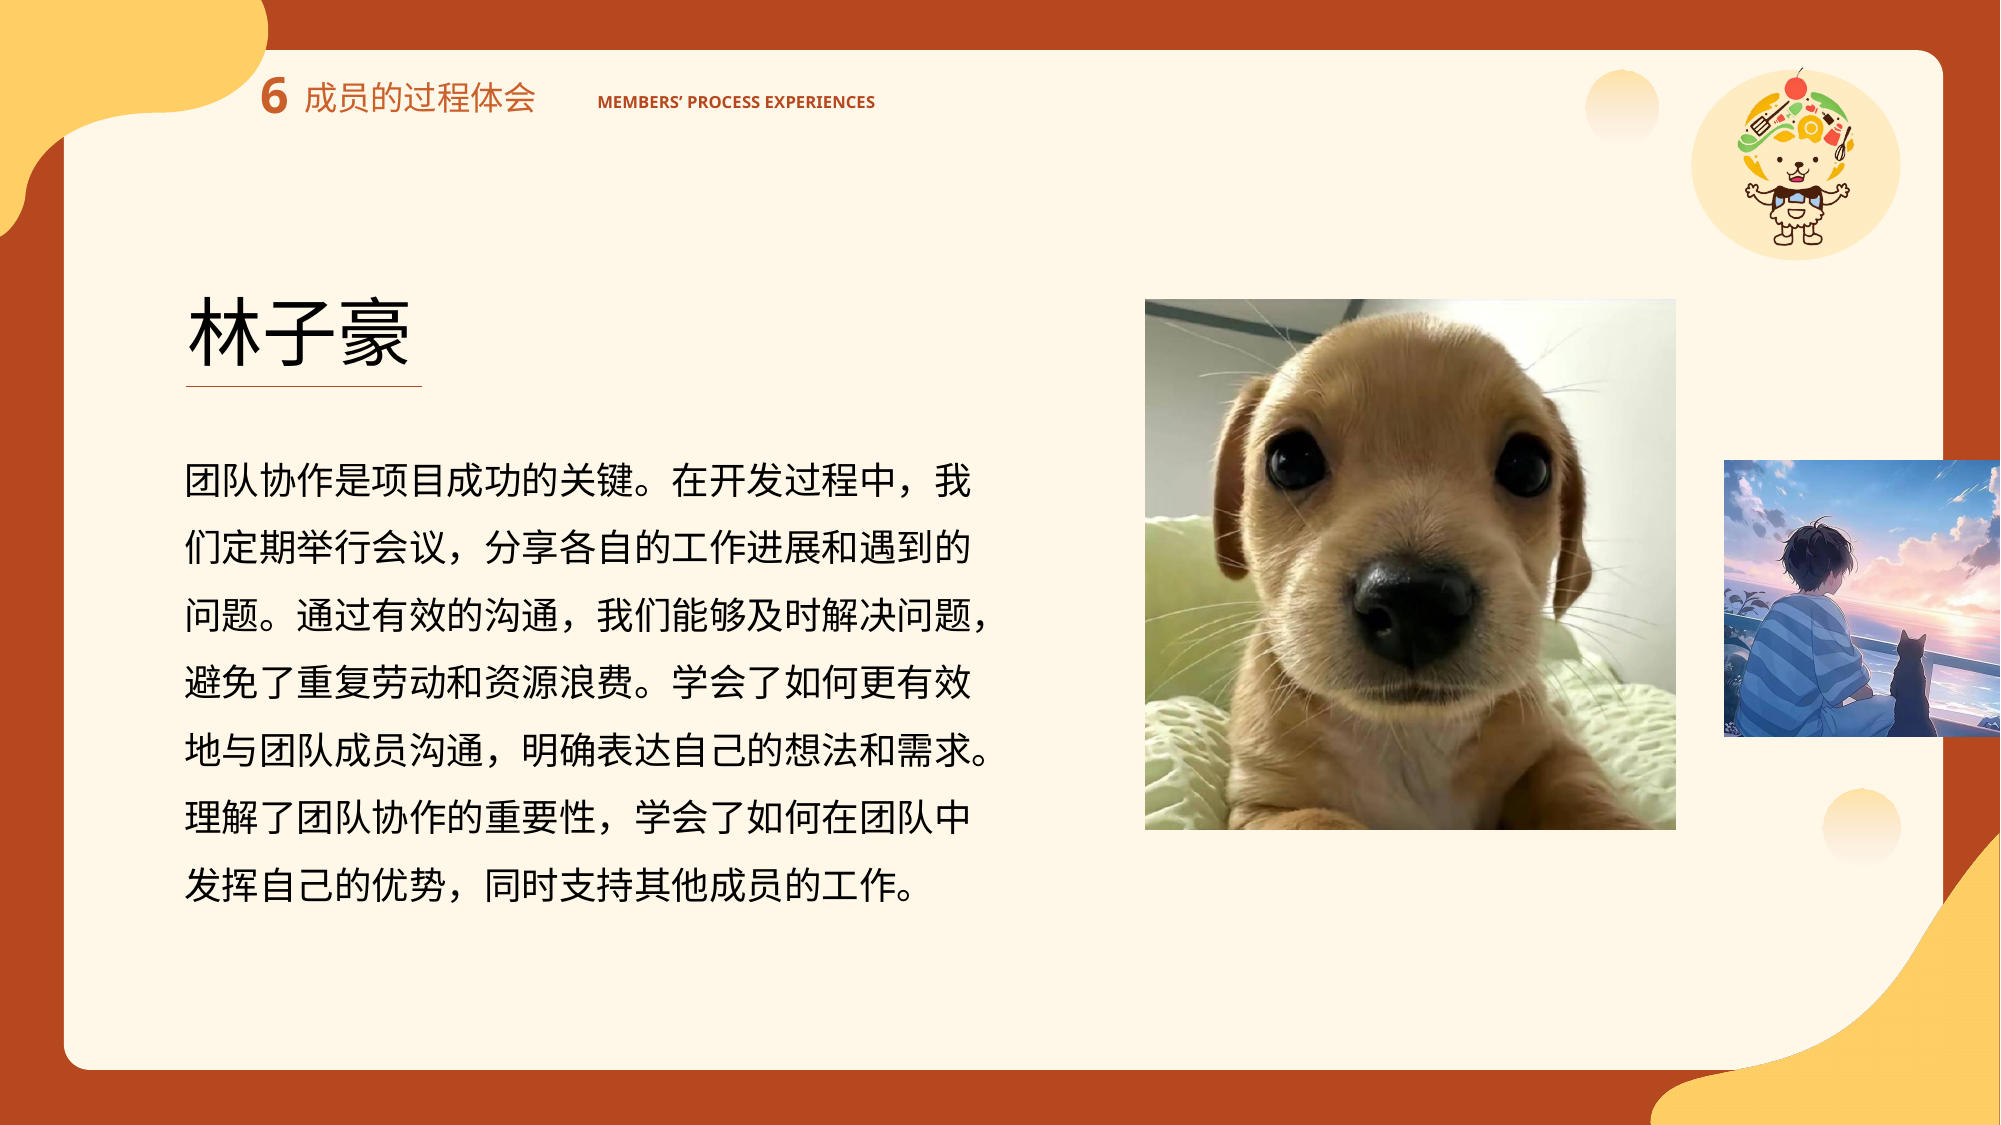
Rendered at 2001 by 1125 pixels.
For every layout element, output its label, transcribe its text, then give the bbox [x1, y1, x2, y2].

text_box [289, 69, 1198, 125]
picture [1724, 460, 2000, 737]
text_box 6 [220, 56, 329, 132]
text_box 团队协作是项目成功的关键。在开发过程中，我们定期举行会议，分享各自的工作进展和遇到的问题。通过有效的沟通，我们能够及时解决问题，避免了重复劳动和资源浪费。学会了如何更有效地与团队成员沟通，明确表达自己的想法和需求。理解了团队协作的重要性，学会了如何在团队中发挥自己的优势，同时支持其他成员的工作。 [169, 426, 1015, 914]
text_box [172, 277, 475, 387]
picture [1145, 0, 1946, 830]
text_box [1584, 68, 1646, 147]
picture [1650, 832, 2000, 1125]
text_box [1820, 787, 1902, 868]
